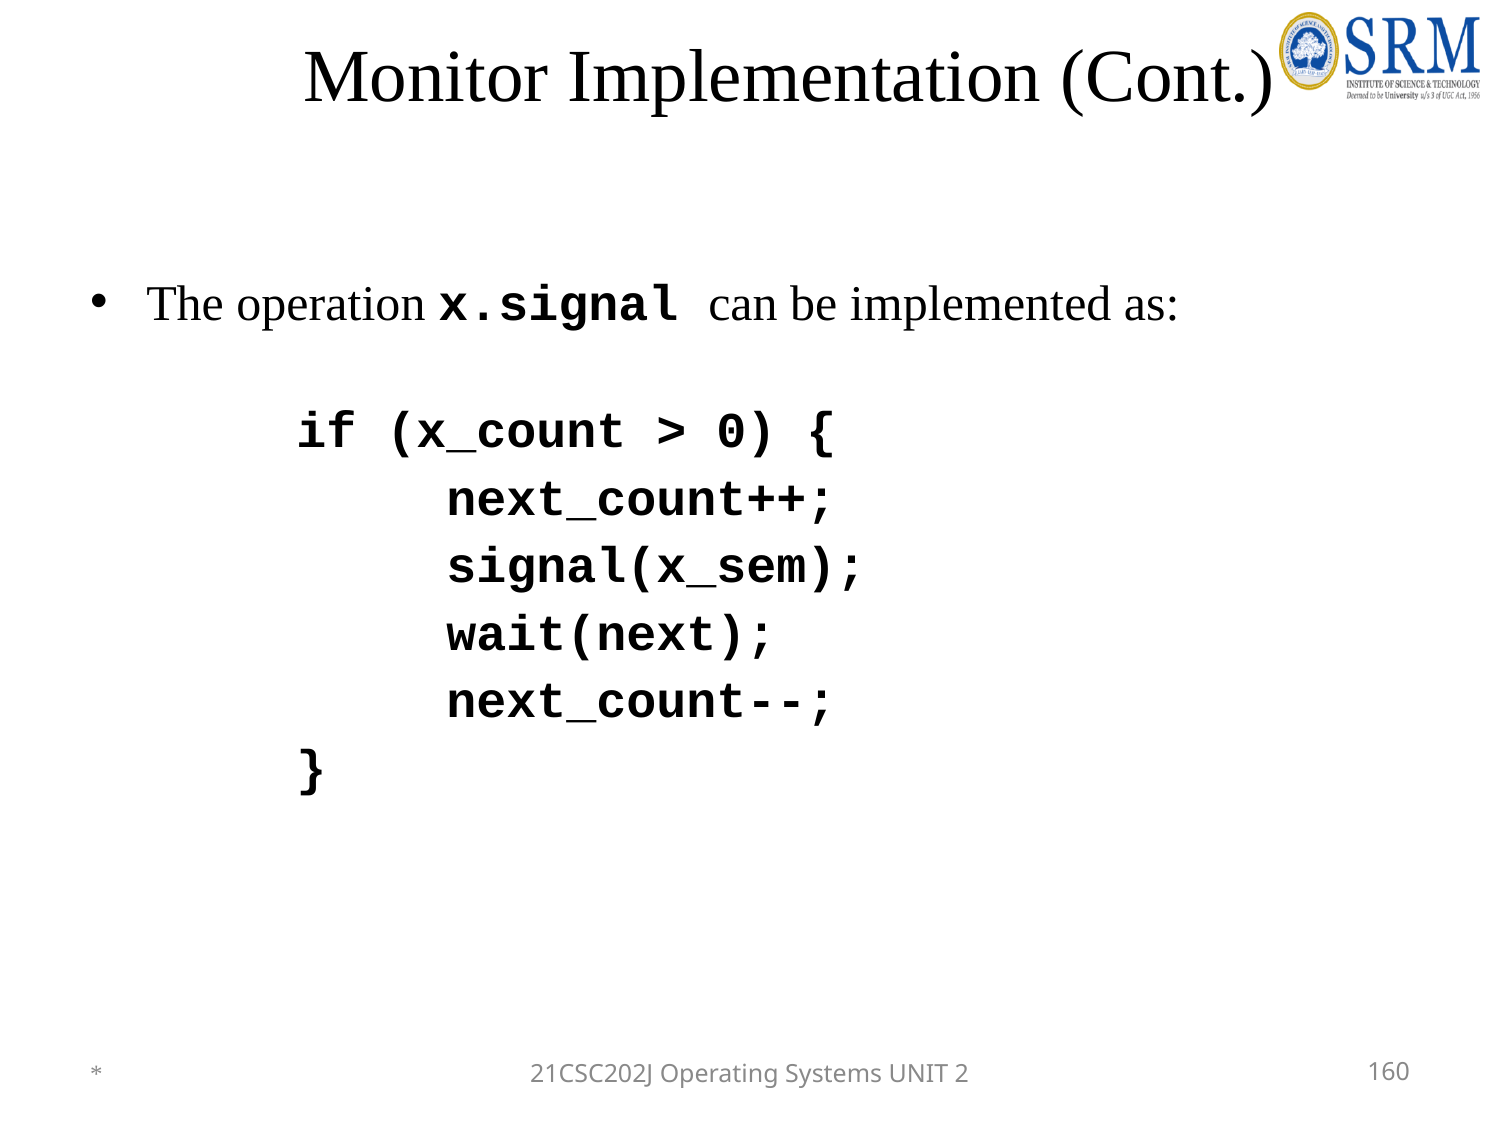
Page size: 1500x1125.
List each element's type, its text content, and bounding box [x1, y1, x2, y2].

text_box 160 [1074, 1042, 1425, 1103]
picture [1279, 12, 1480, 100]
text_box 21CSC202J Operating Systems UNIT 2 [512, 1042, 988, 1103]
title Monitor Implementation (Cont.) [153, 23, 1425, 119]
list The operation x.signal can be implemented as: if (x_count > 0) { next_count++; signal(x_sem); wait(next); next_count--; } [75, 262, 1425, 1005]
text_box * [75, 1042, 425, 1103]
